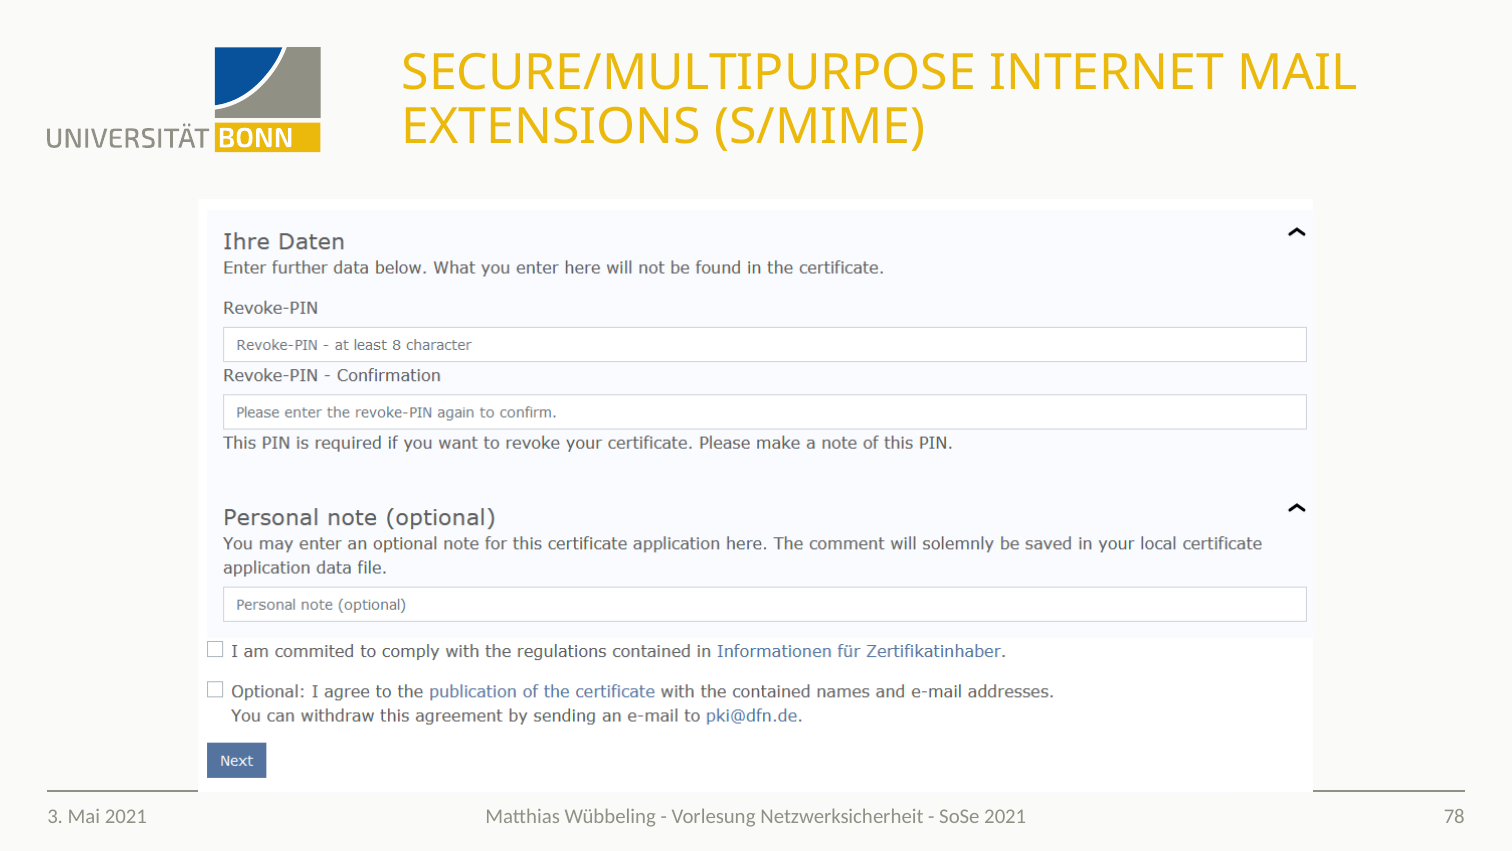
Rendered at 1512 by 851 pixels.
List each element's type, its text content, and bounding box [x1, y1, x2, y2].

picture [198, 199, 1313, 793]
title Secure/Multipurpose Internet Mail Extensions (S/MIME) [401, 47, 1465, 154]
footer Matthias Wübbeling - Vorlesung Netzwerksicherheit - SoSe 2021 [342, 801, 1170, 839]
slide_number 3. Mai 2021 [47, 791, 189, 839]
slide_number 78 [1370, 791, 1465, 839]
